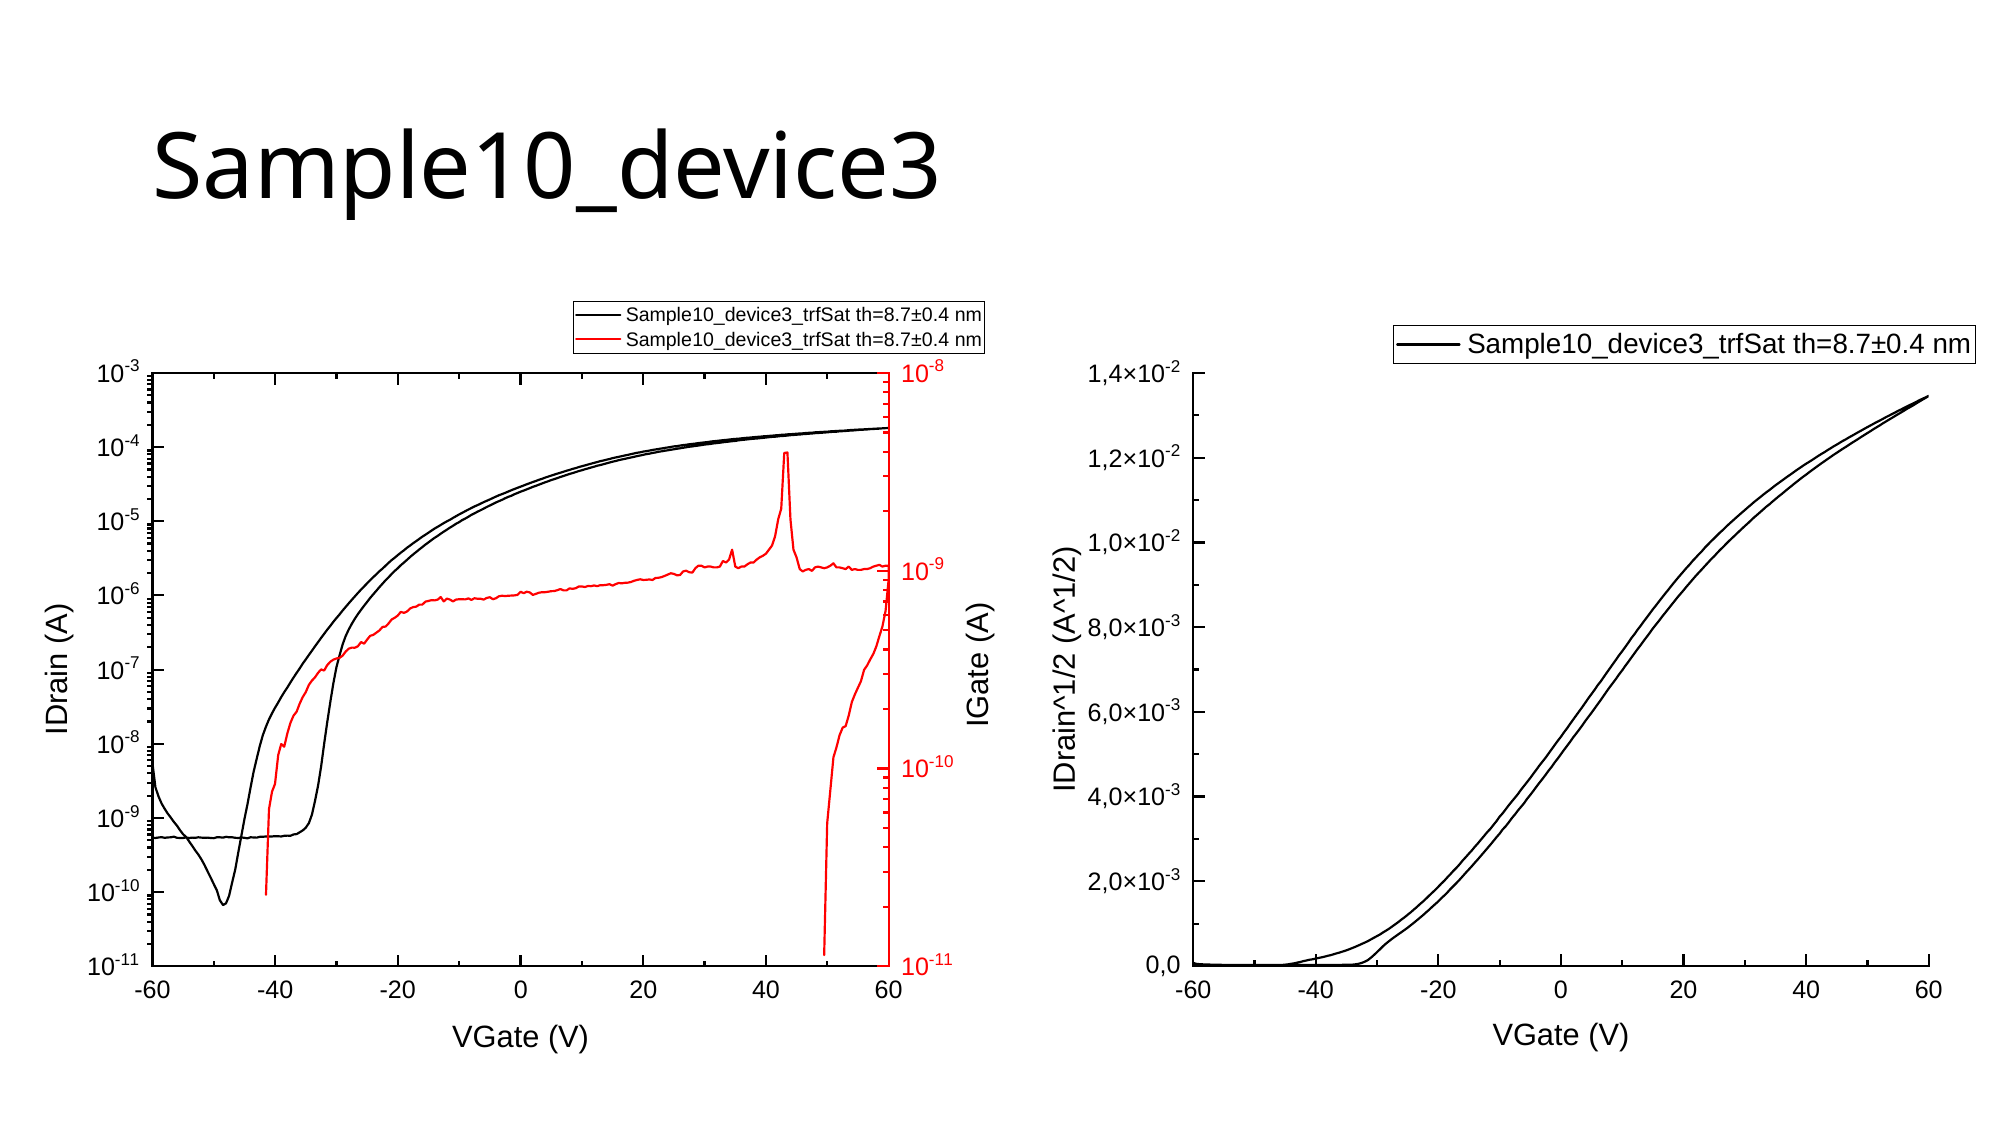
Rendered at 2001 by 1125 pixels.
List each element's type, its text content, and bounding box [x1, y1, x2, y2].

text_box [0, 277, 999, 1105]
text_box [999, 277, 2000, 1105]
title Sample10_device3 [137, 59, 1863, 277]
